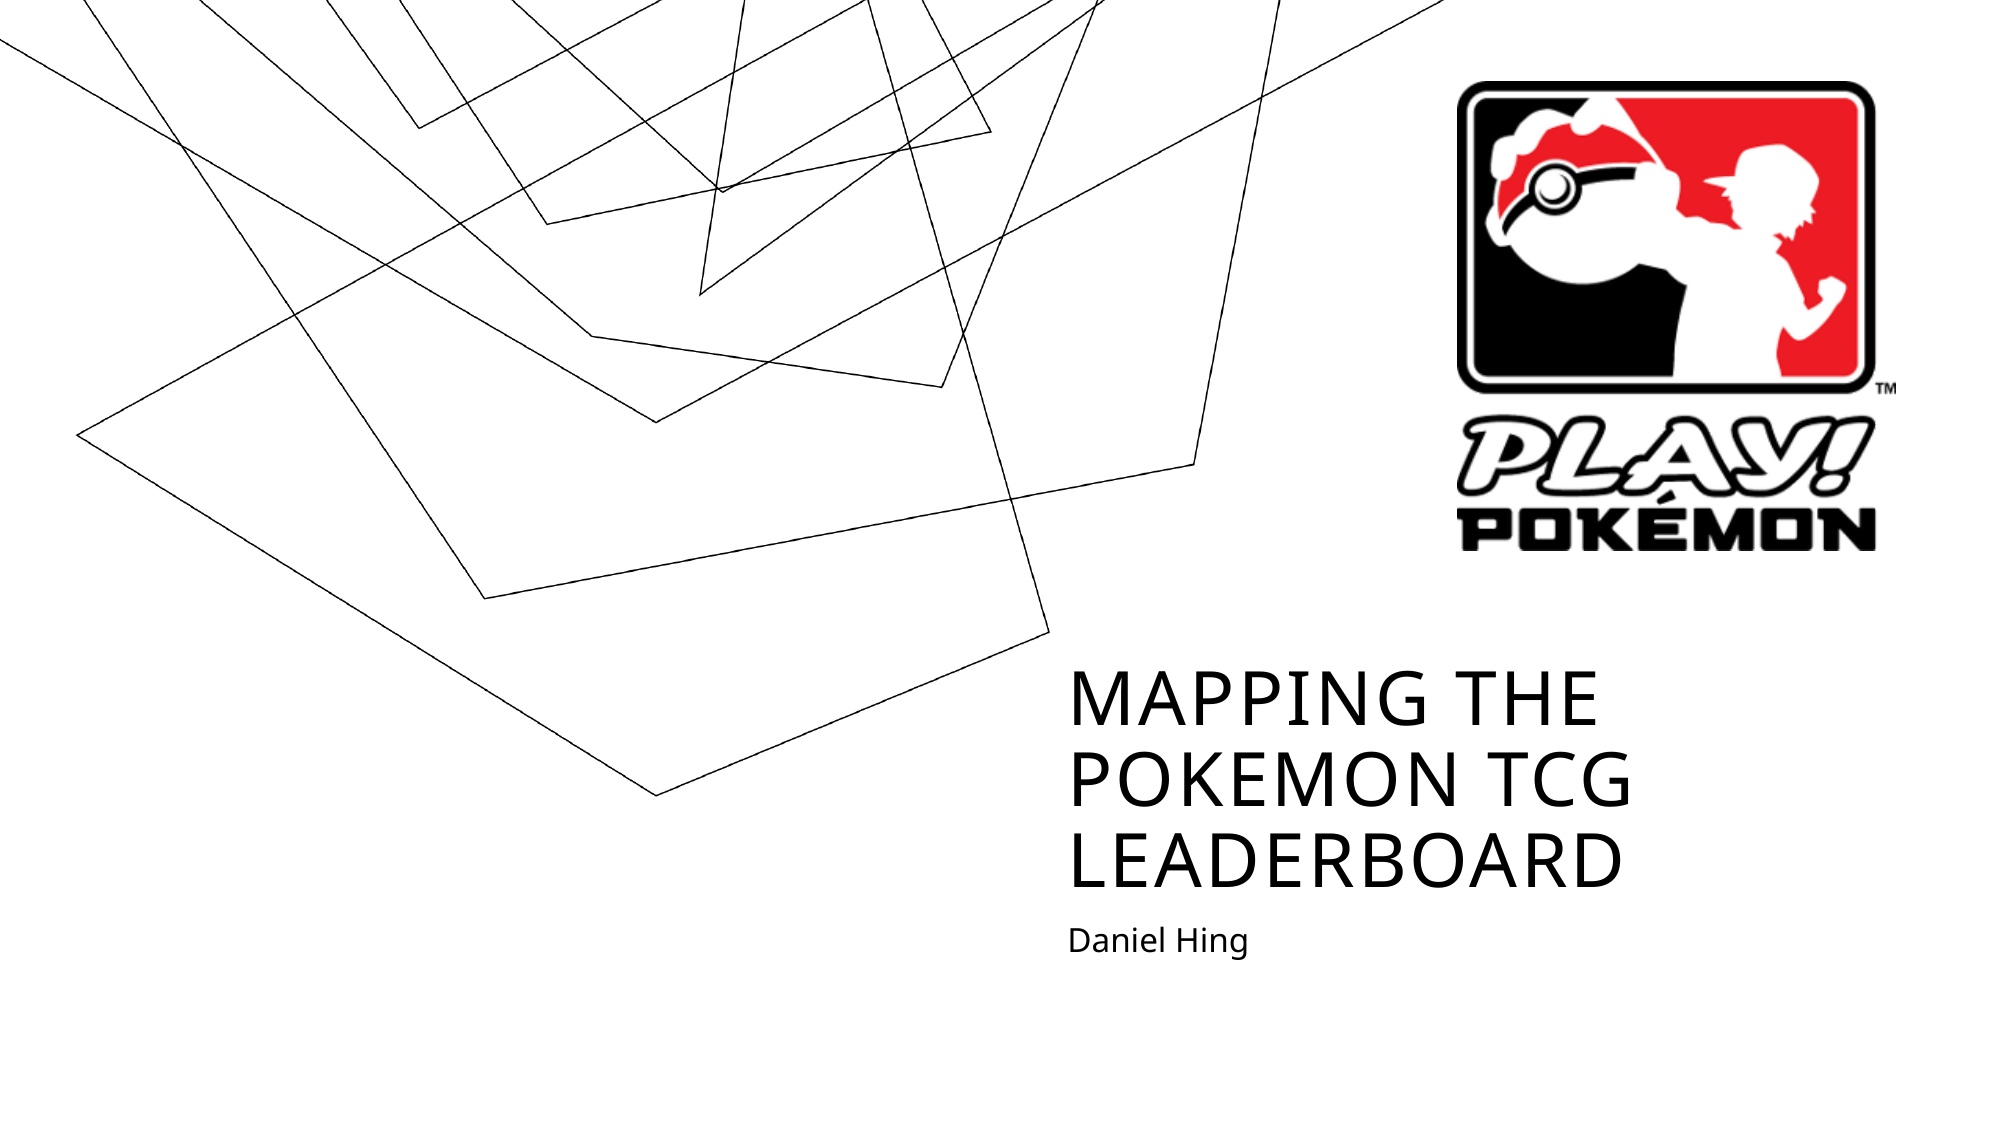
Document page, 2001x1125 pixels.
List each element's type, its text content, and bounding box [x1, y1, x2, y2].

picture [0, 0, 1896, 830]
subtitle Daniel Hing [1052, 916, 1864, 982]
title Mapping the pokemon tcg leaderboard [1052, 727, 1864, 912]
